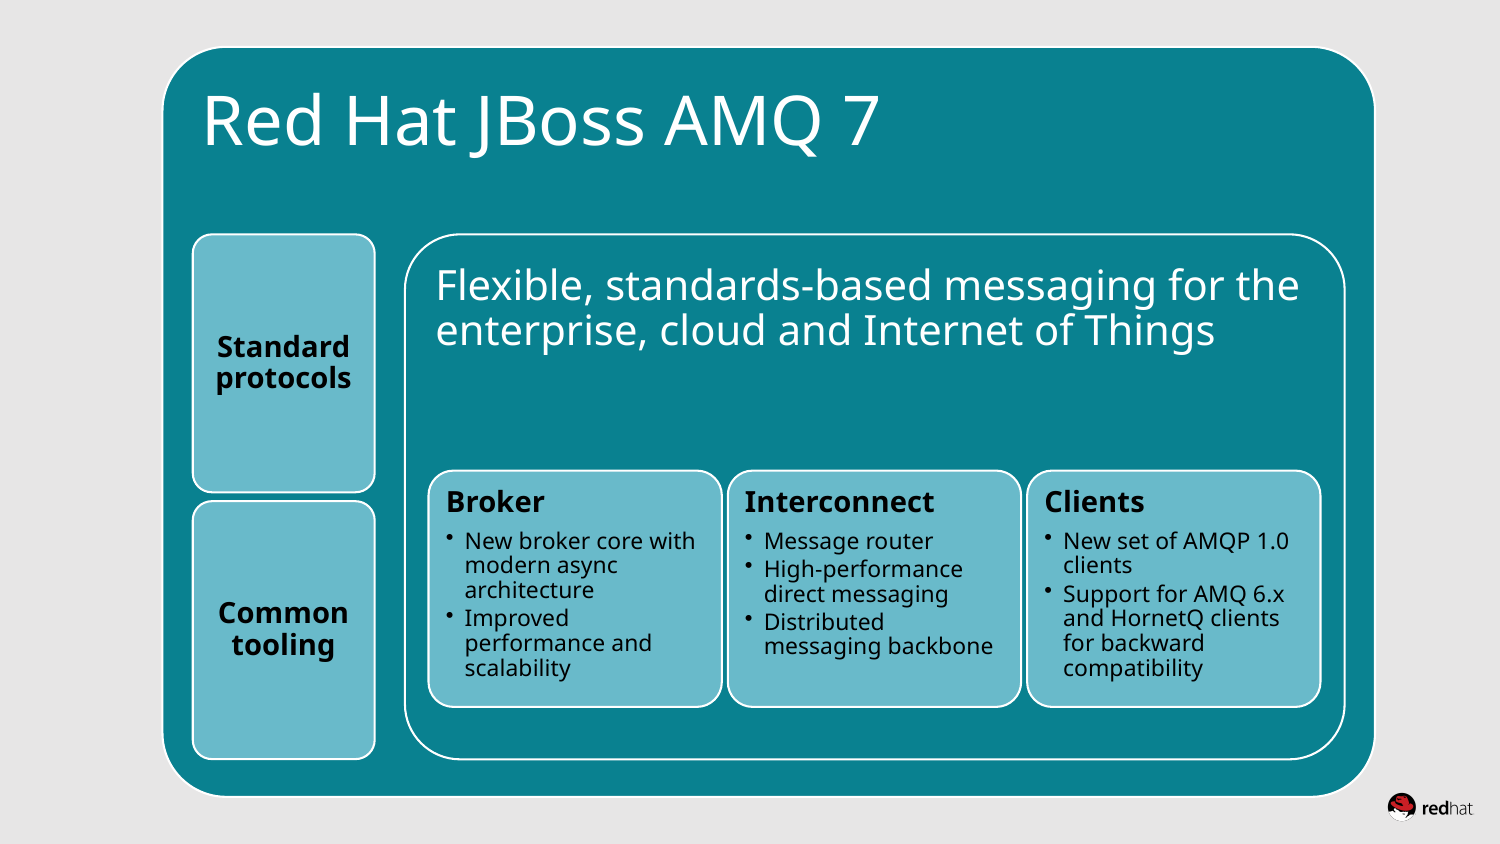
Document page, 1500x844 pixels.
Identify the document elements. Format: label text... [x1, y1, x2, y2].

text_box Interconnect Message router High-performance direct messaging Distributed messaging backbone [726, 469, 1023, 708]
text_box Broker New broker core with modern async architecture Improved performance and scalability [427, 469, 723, 708]
text_box Clients New set of AMQP 1.0 clients Support for AMQ 6.x and HornetQ clients for backward compatibility [1026, 469, 1322, 708]
picture [1387, 792, 1475, 822]
text_box Red Hat JBoss AMQ 7 [161, 45, 1377, 798]
text_box Standard protocols [191, 233, 376, 494]
text_box Common tooling [191, 500, 376, 761]
text_box Flexible, standards-based messaging for the enterprise, cloud and Internet of Things [403, 233, 1346, 761]
